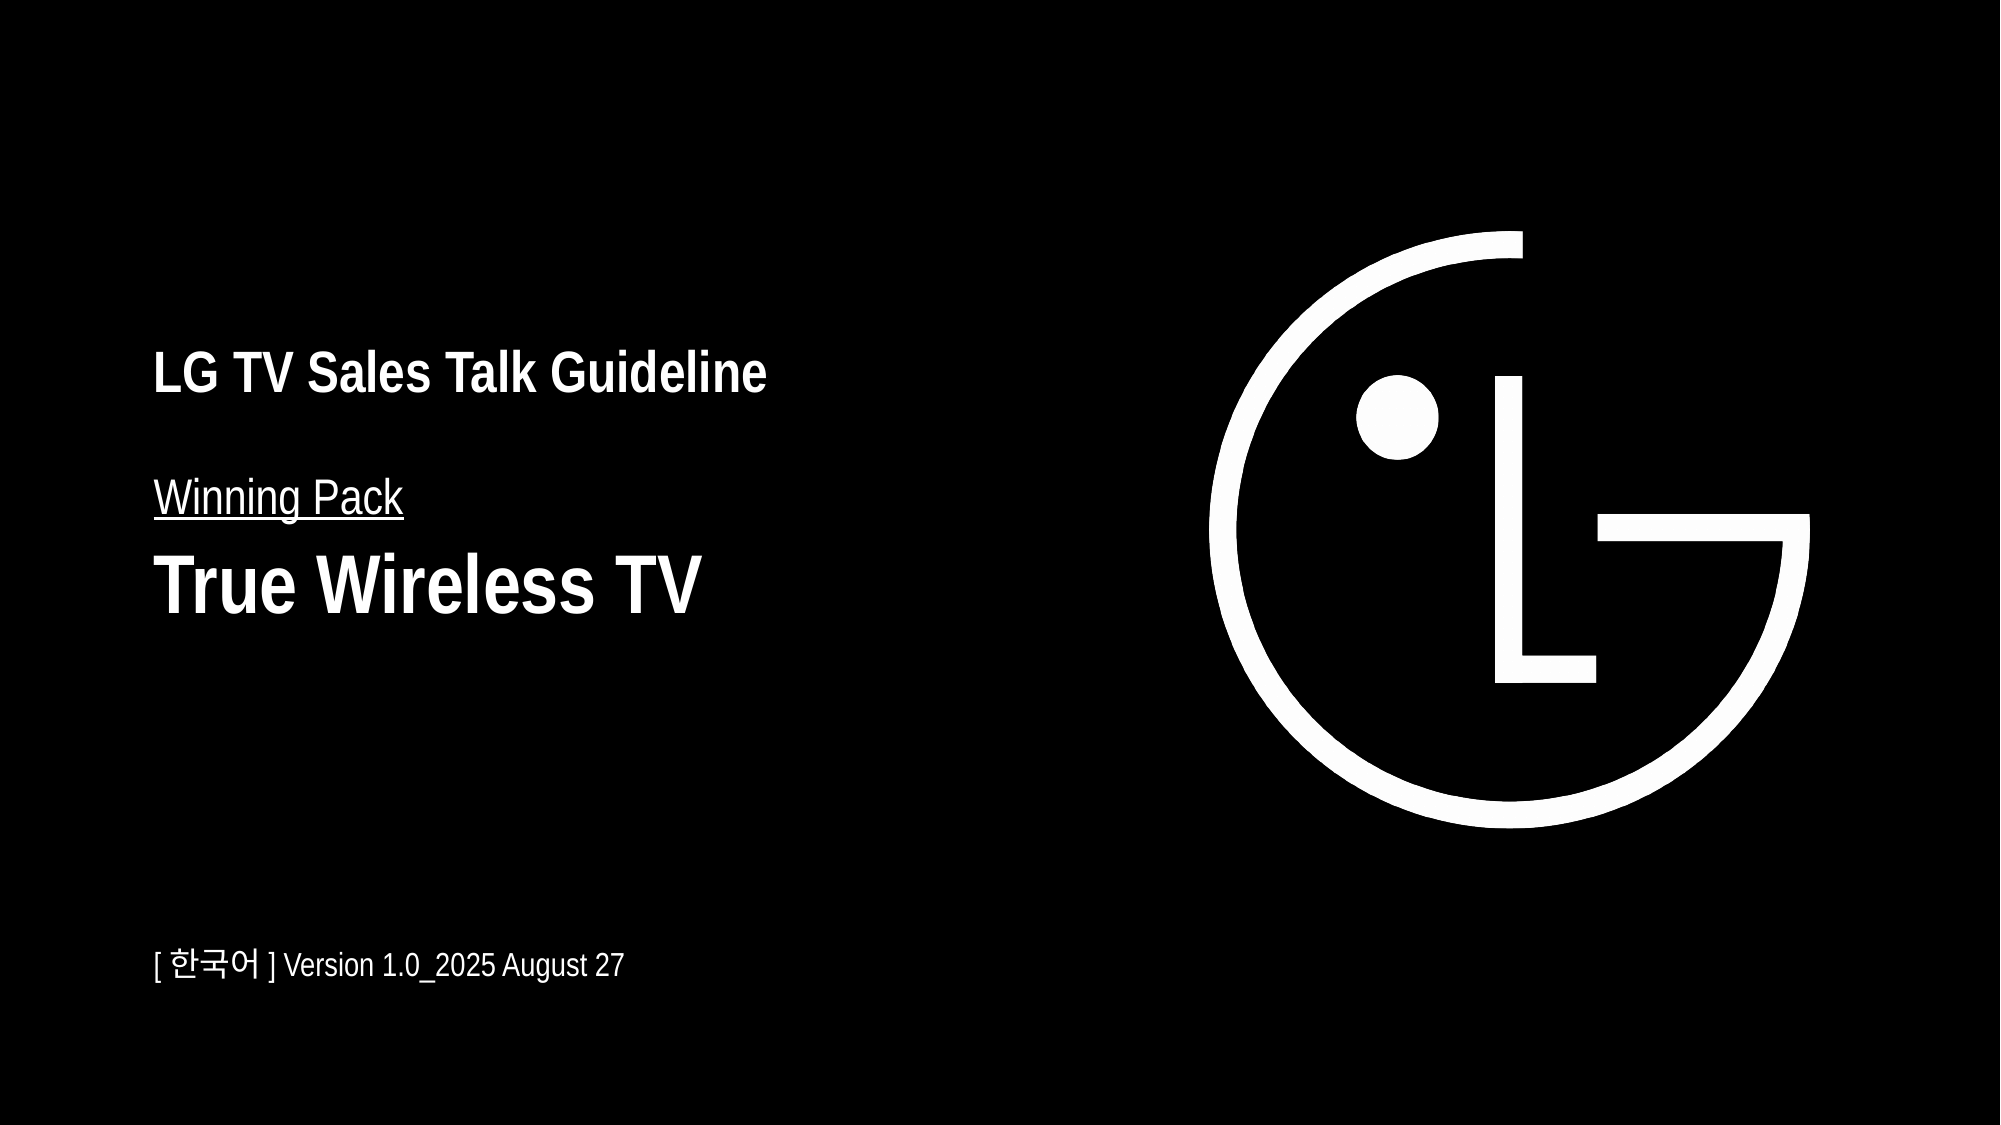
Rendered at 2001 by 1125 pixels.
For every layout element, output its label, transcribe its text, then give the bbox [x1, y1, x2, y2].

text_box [1209, 231, 1810, 829]
text_box LG TV Sales Talk Guideline Winning Pack [153, 264, 1209, 525]
text_box True Wireless TV [153, 529, 1088, 630]
text_box [한국어] Version 1.0_2025 August 27 [153, 922, 743, 983]
